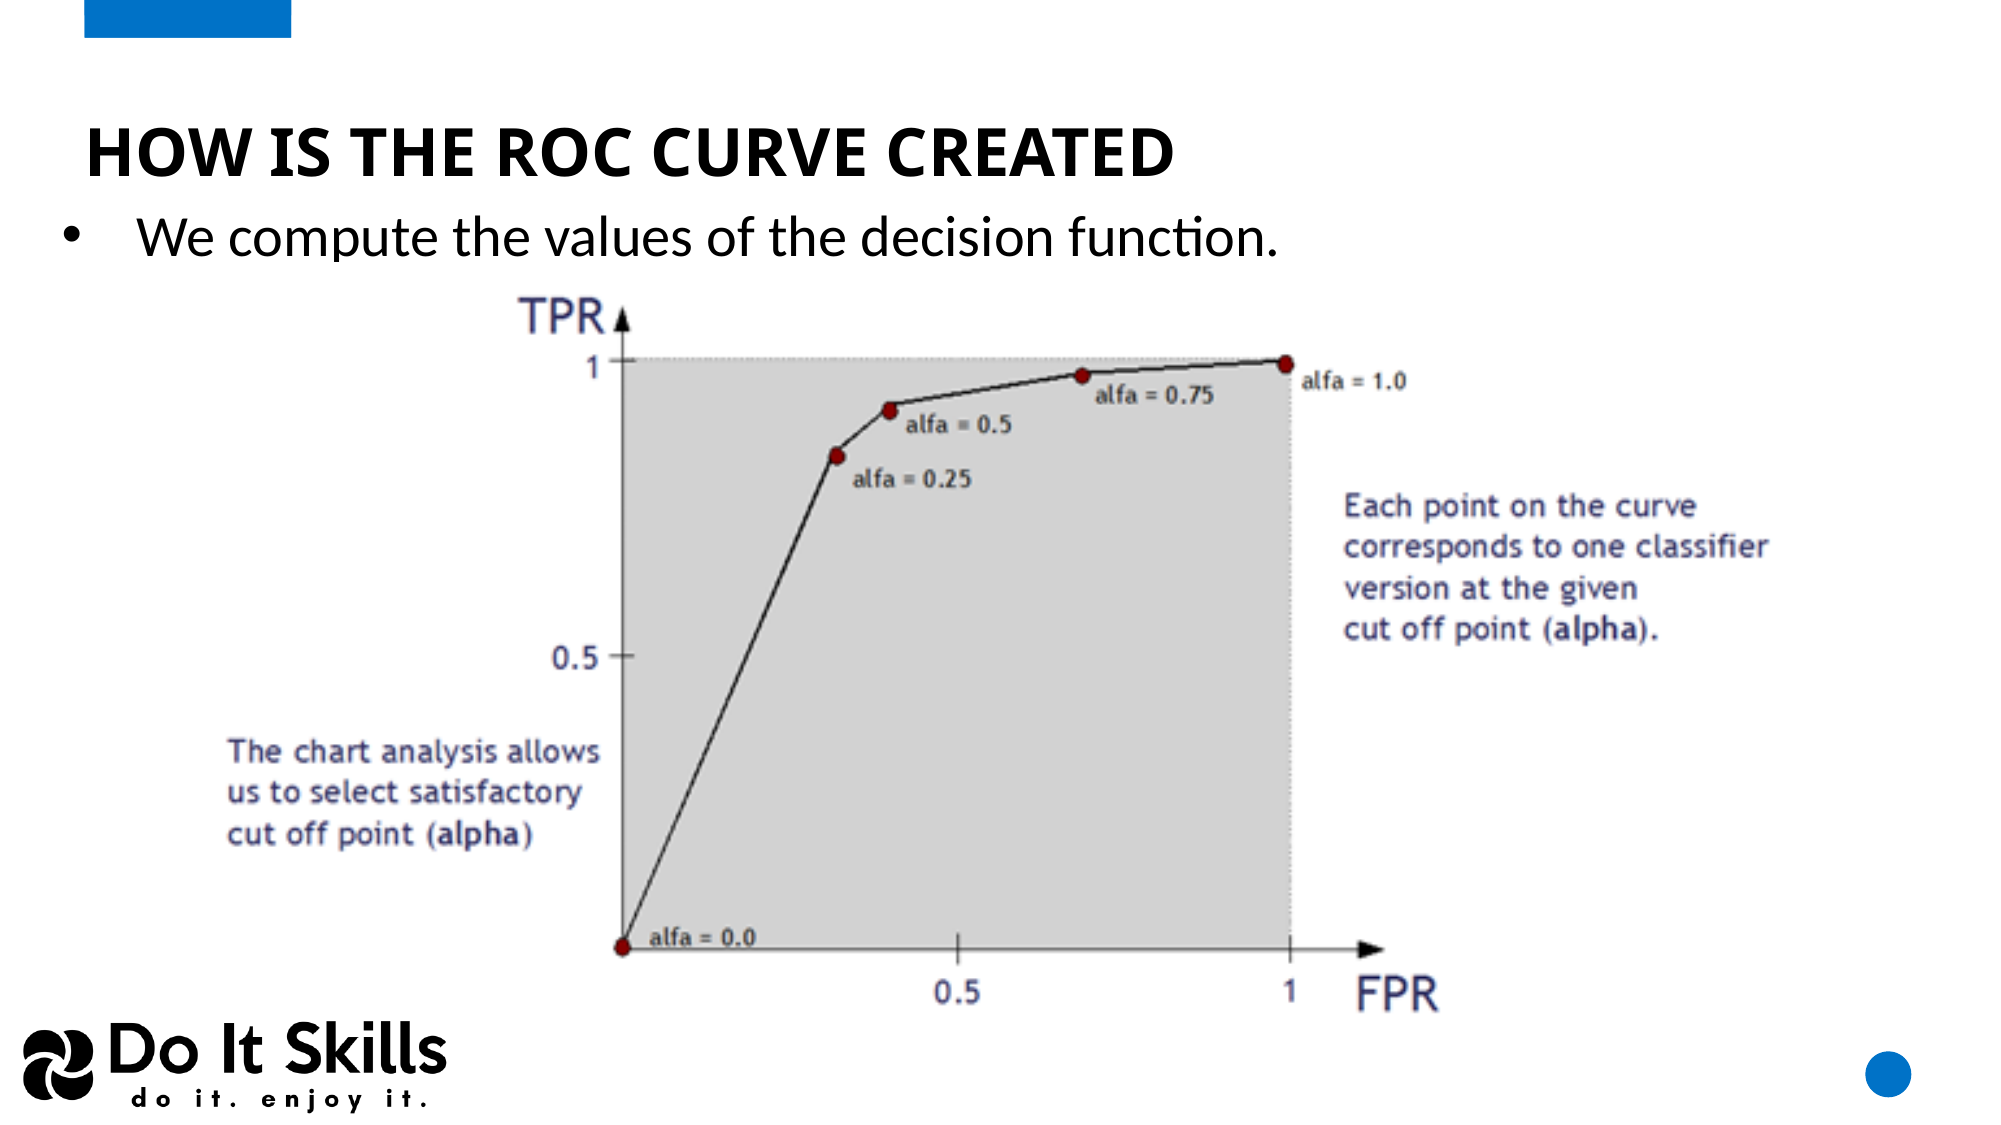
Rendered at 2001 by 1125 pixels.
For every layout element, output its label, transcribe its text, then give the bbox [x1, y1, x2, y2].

picture [0, 262, 1791, 1125]
title How is the ROC curve created [84, 40, 1914, 190]
text_box We compute the values of the decision function. [46, 190, 1957, 276]
